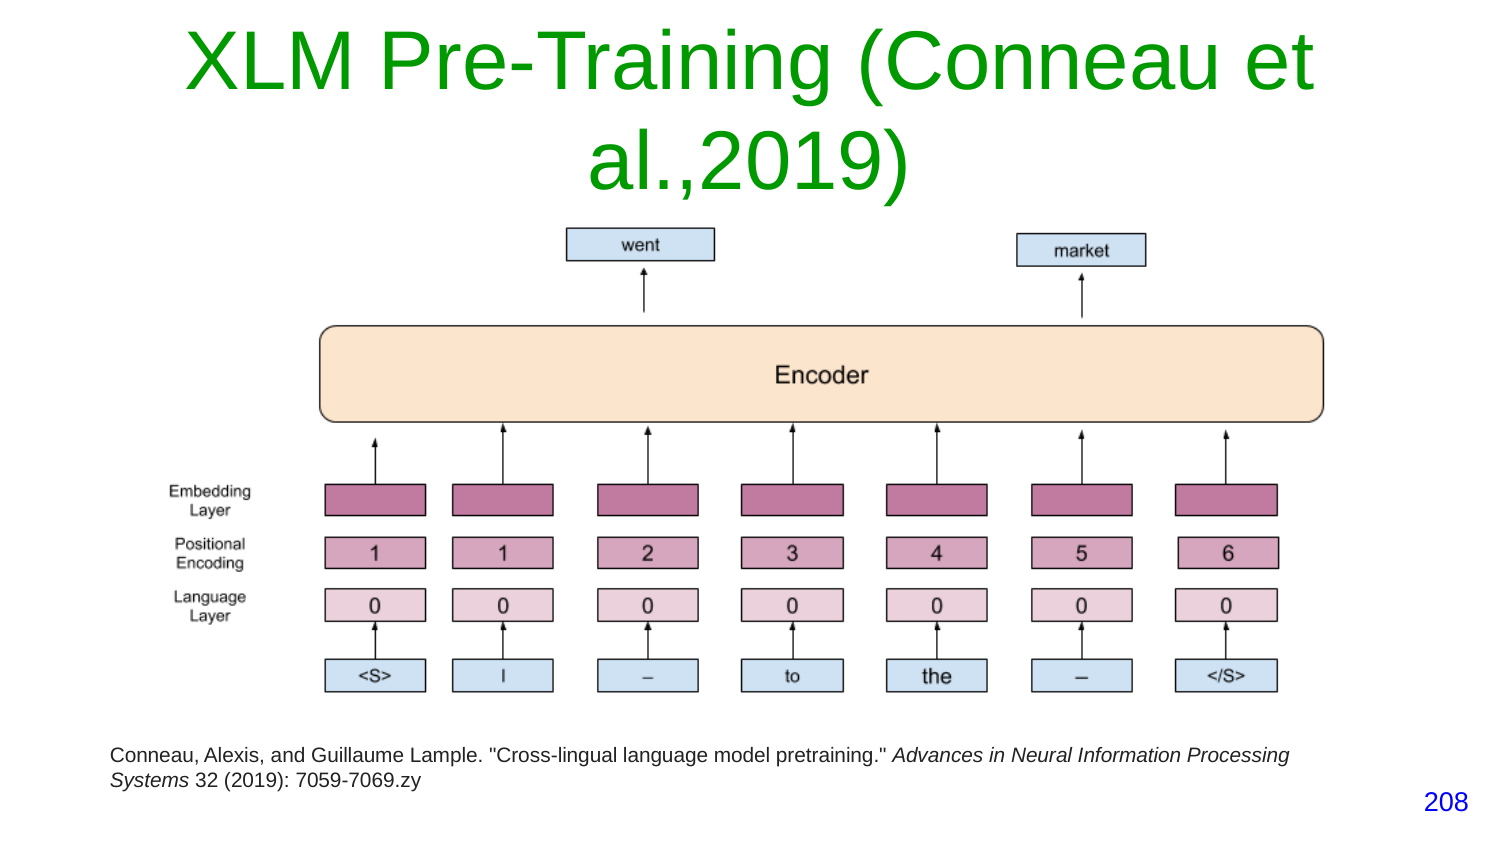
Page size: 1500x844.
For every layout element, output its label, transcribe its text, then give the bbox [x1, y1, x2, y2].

text_box Conneau, Alexis, and Guillaume Lample. "Cross-lingual language model pretraining." Advances in Neural Information Processing Systems 32 (2019): 7059-7069.zy [94, 727, 1326, 807]
title XLM Pre-Training (Conneau et al.,2019) [51, 13, 1449, 198]
picture [156, 197, 1344, 745]
slide_number ‹#› [1394, 769, 1484, 834]
